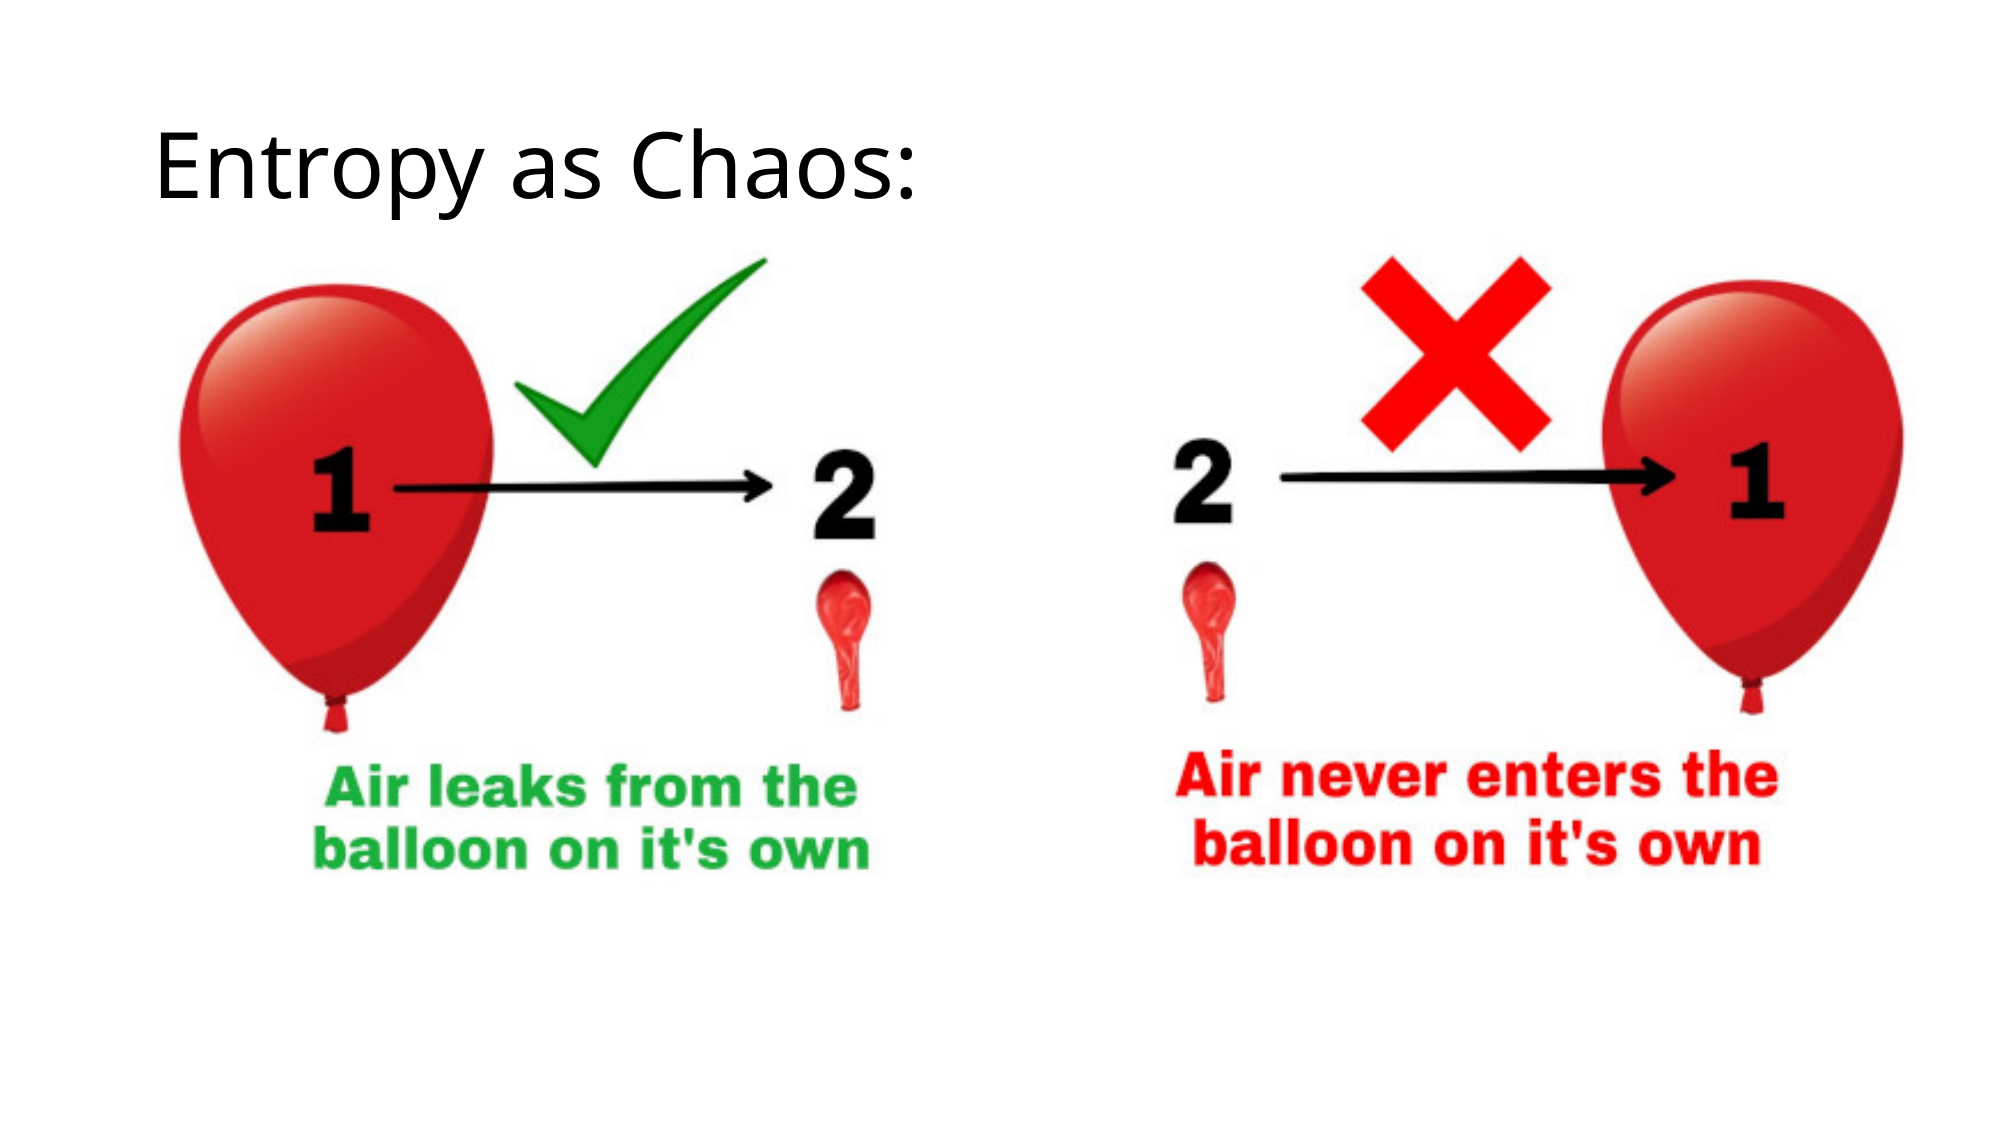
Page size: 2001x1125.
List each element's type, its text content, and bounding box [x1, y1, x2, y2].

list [0, 232, 1174, 893]
picture [890, 237, 2000, 898]
title Entropy as Chaos: [137, 59, 1863, 237]
